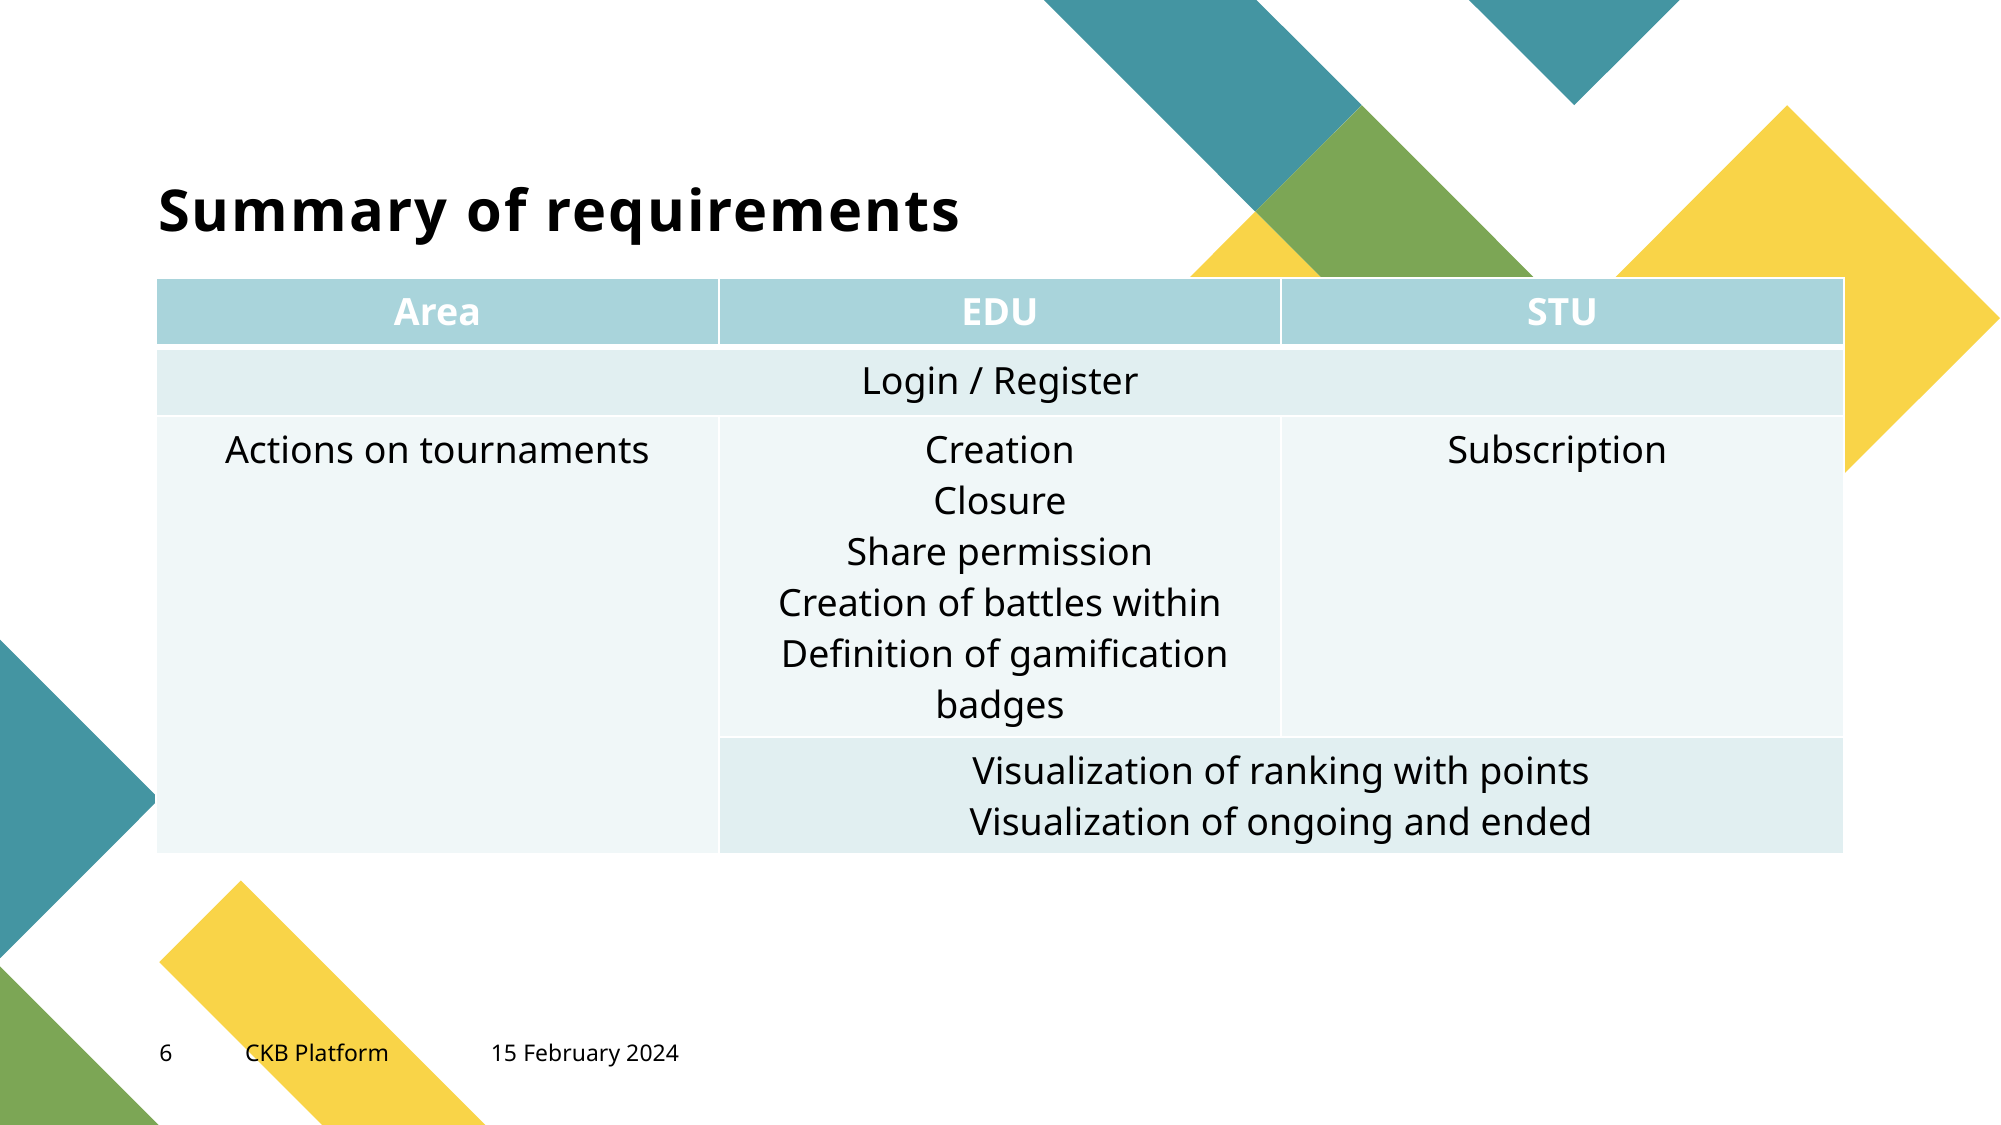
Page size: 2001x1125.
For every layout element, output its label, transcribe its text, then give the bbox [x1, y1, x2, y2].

title Summary of requirements [158, 144, 1000, 245]
table_header STU [1282, 279, 1843, 344]
table_cell Login / Register [157, 350, 1843, 415]
table_header EDU [720, 279, 1280, 344]
slide_number 6 [159, 1038, 245, 1080]
table_cell Subscription [1282, 417, 1843, 736]
table_cell Creation Closure Share permission Creation of battles within Definition of gamification badges [720, 417, 1280, 736]
table_cell Visualization of ranking with points Visualization of ongoing and ended [720, 738, 1843, 853]
table_header Area [157, 279, 718, 344]
footer CKB Platform [245, 1038, 491, 1080]
table_cell Actions on tournaments [157, 417, 718, 853]
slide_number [491, 1038, 707, 1080]
